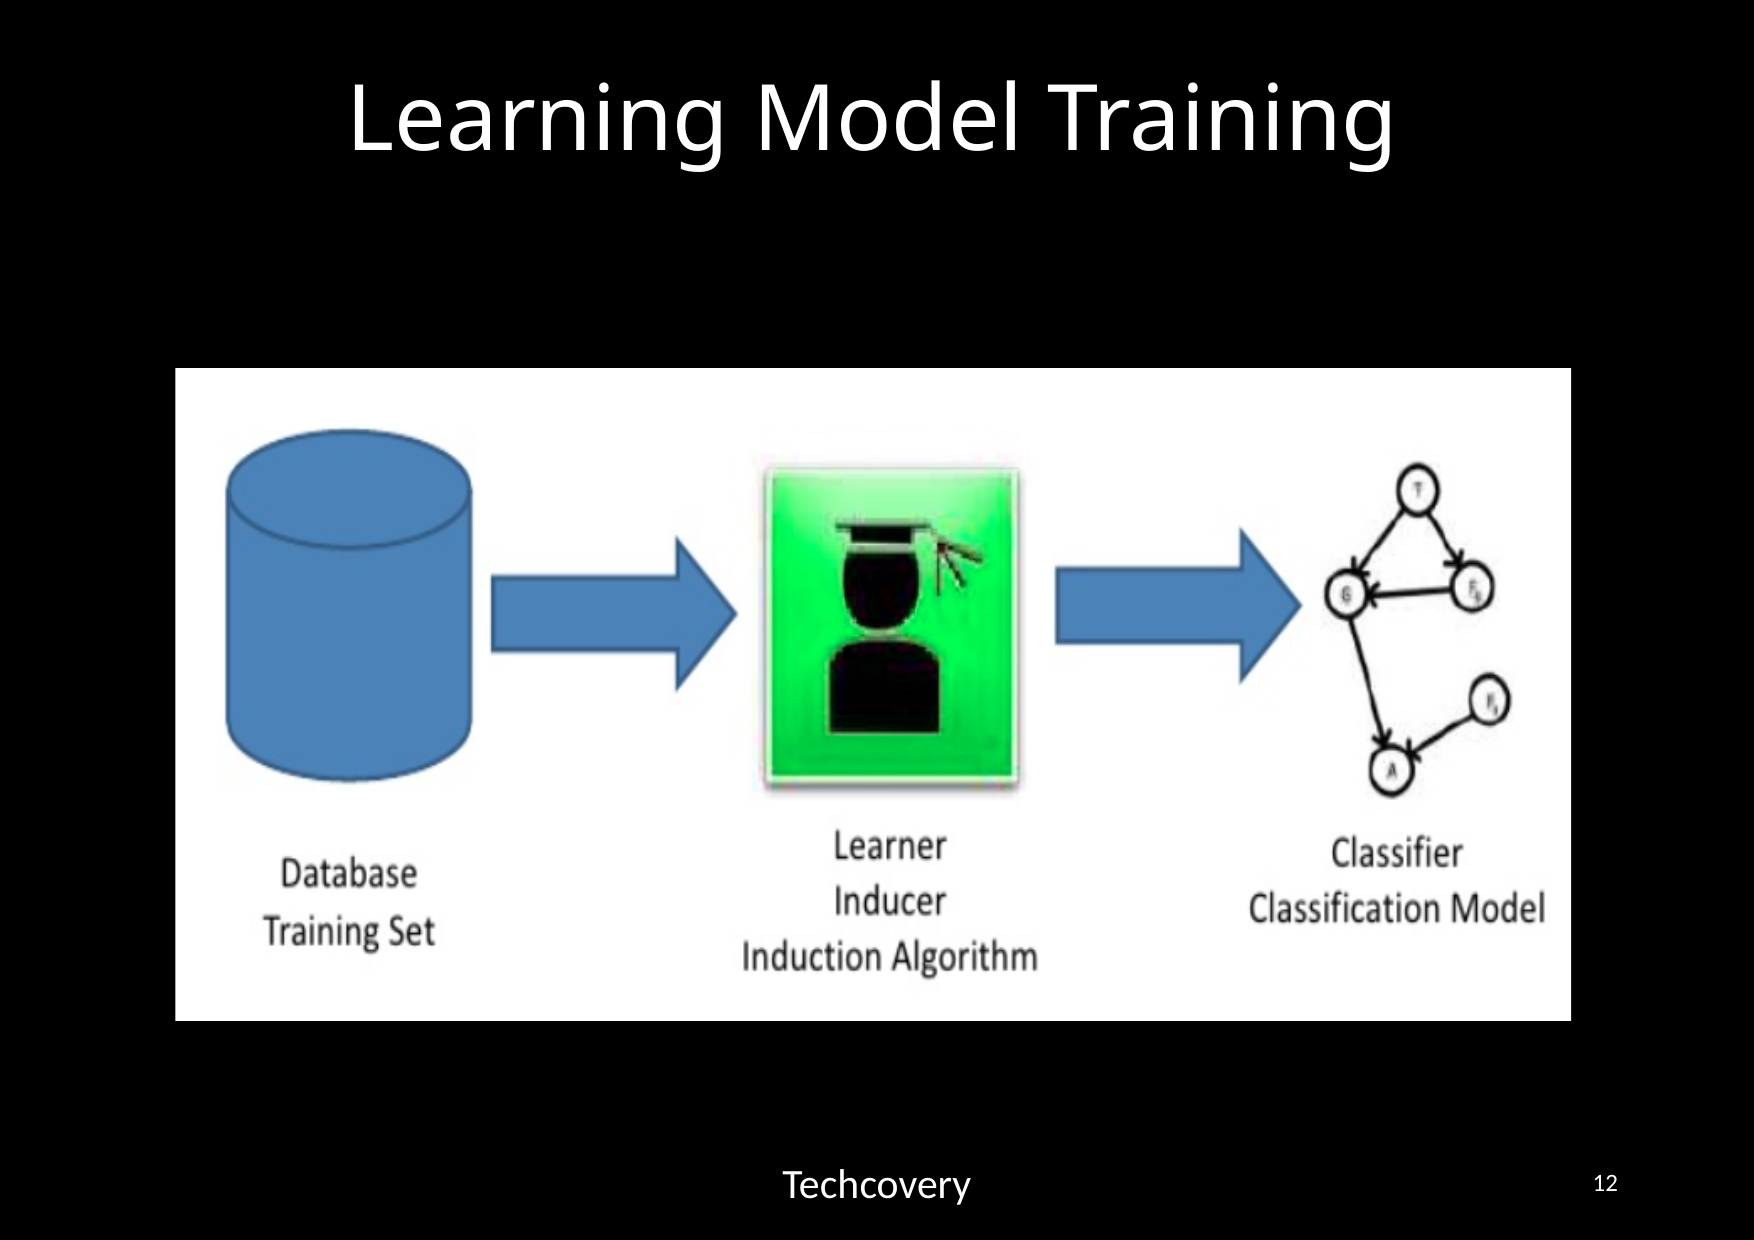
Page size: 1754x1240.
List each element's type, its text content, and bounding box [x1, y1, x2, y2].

picture [175, 368, 1572, 1021]
title Learning Model Training [116, 0, 1630, 241]
slide_number 12 [1238, 1148, 1634, 1215]
footer Techcovery [580, 1148, 1173, 1215]
